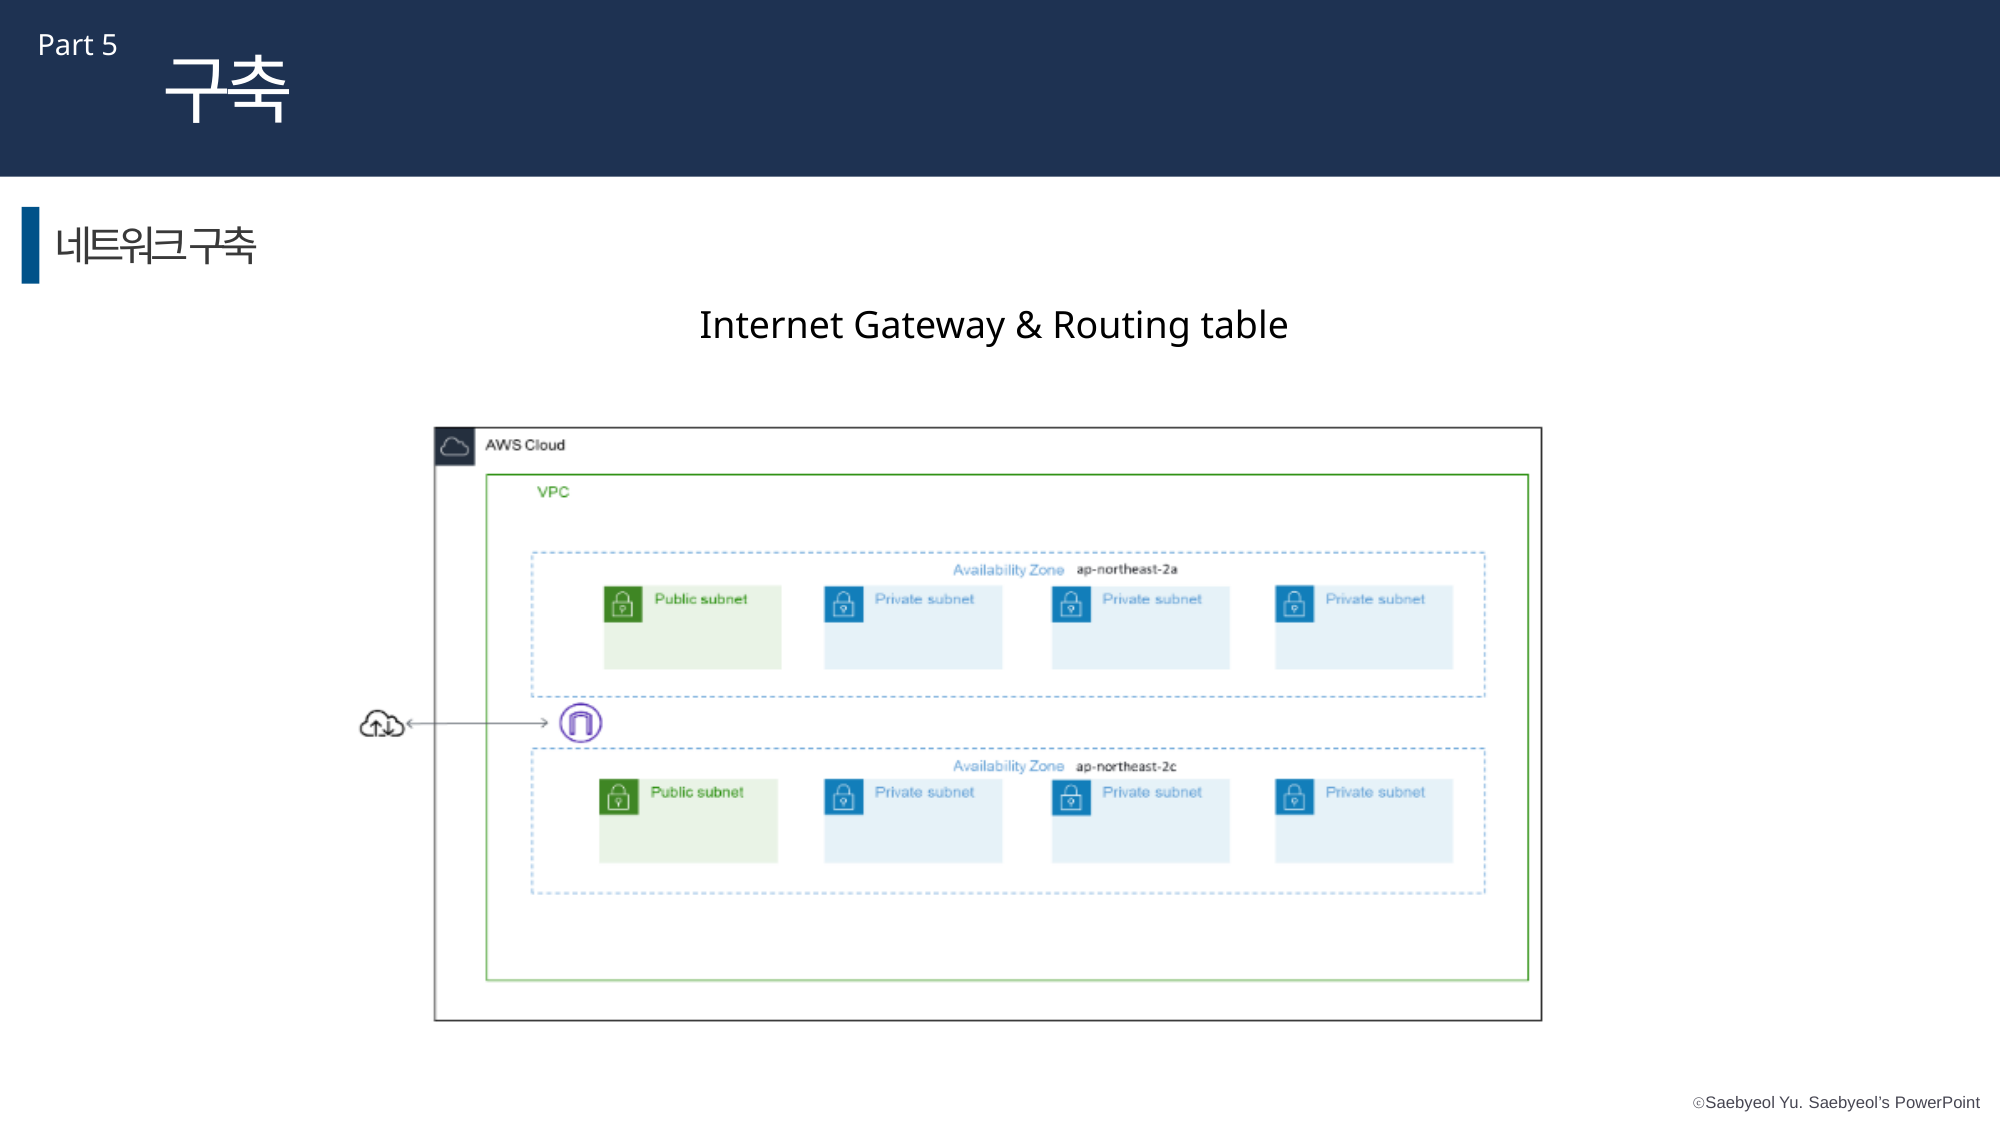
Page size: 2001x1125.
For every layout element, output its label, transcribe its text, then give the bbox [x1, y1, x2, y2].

text_box 구축 [147, 35, 309, 140]
text_box Internet Gateway & Routing table [684, 293, 1305, 354]
text_box [21, 206, 40, 285]
picture [312, 370, 1633, 1043]
text_box Part 5 [22, 19, 141, 69]
text_box [0, 0, 2000, 178]
text_box 네트워크 구축 [39, 212, 924, 278]
